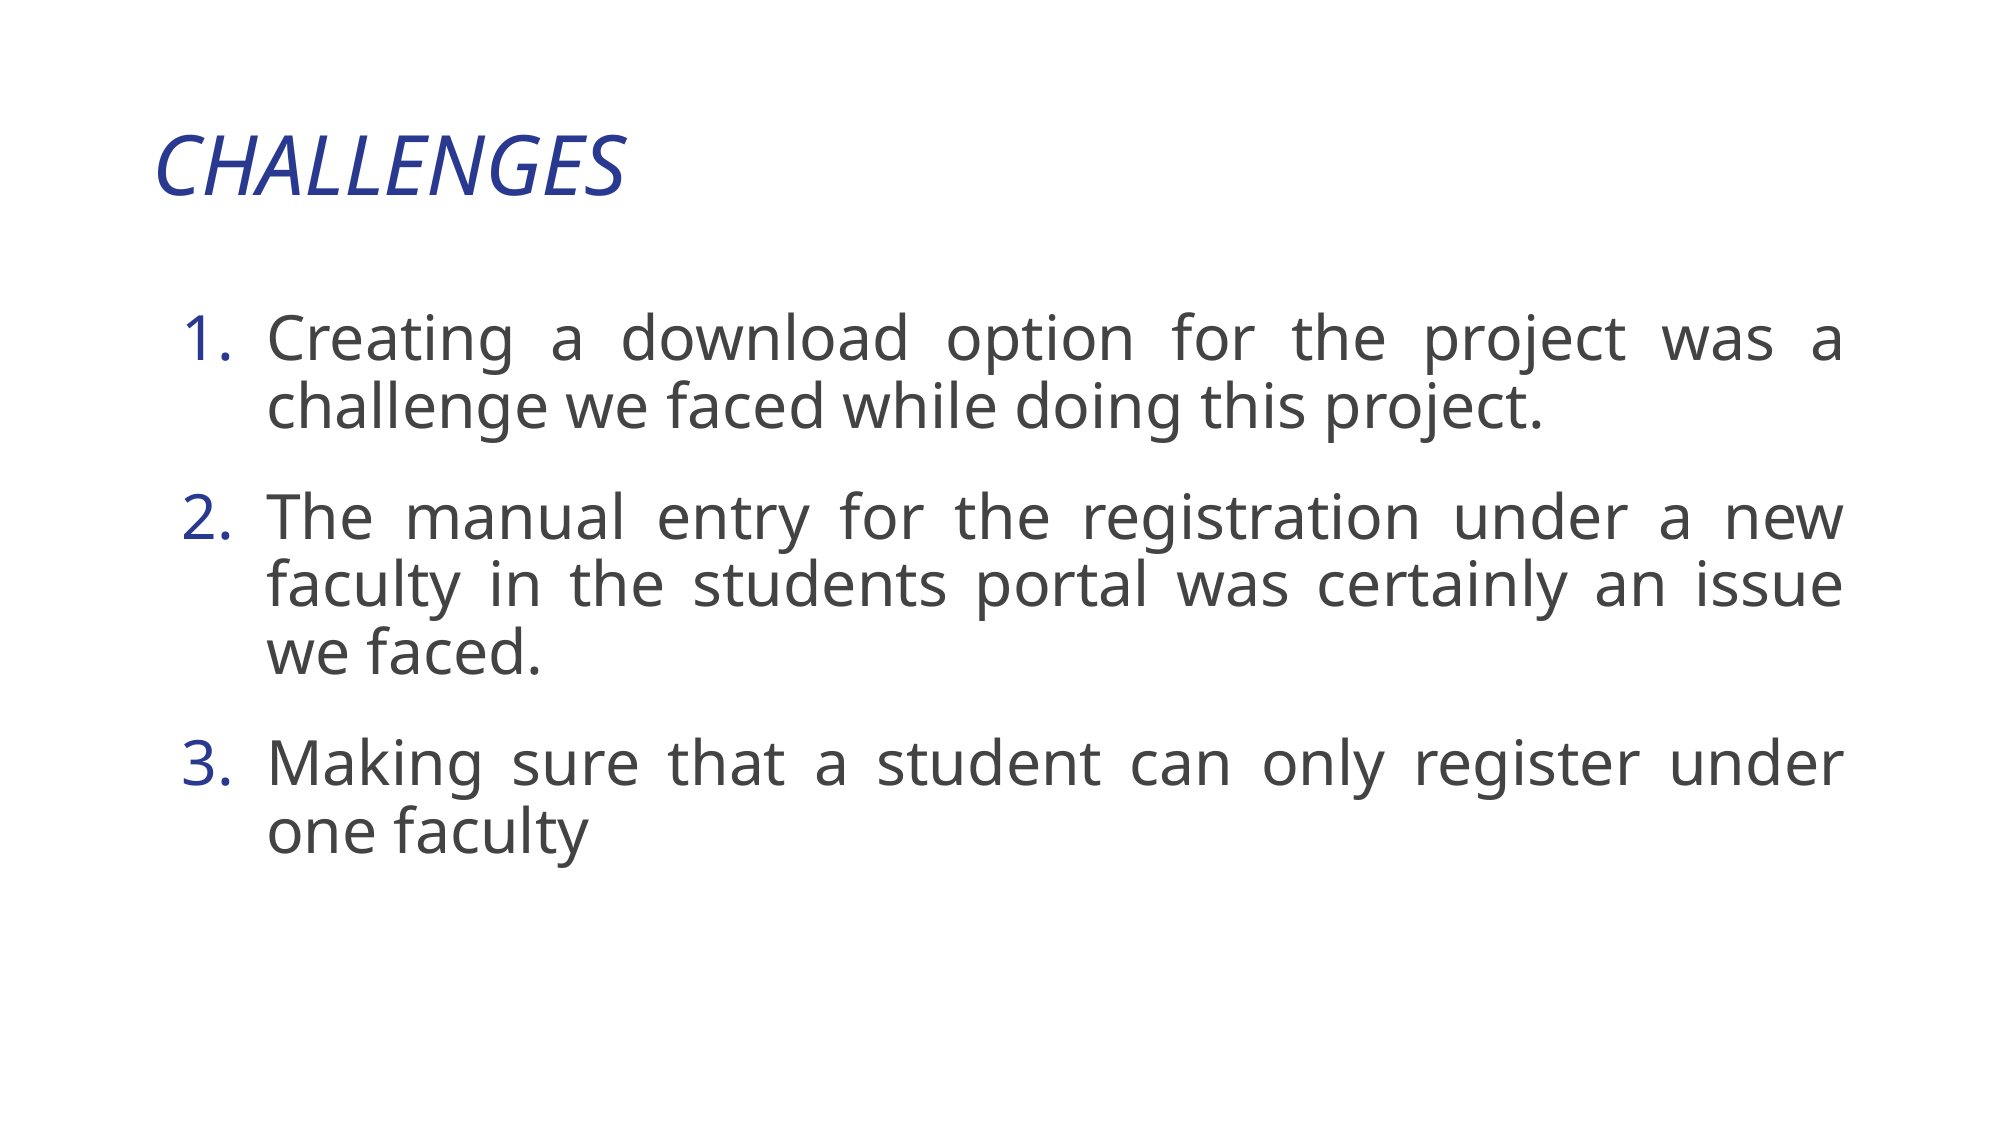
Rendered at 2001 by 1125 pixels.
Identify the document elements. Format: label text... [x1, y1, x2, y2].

title CHALLENGES [137, 59, 1863, 278]
list Creating a download option for the project was a challenge we faced while doing this project. The manual entry for the registration under a new faculty in the students portal was certainly an issue we faced. Making sure that a student can only register under one faculty [137, 299, 1863, 1014]
